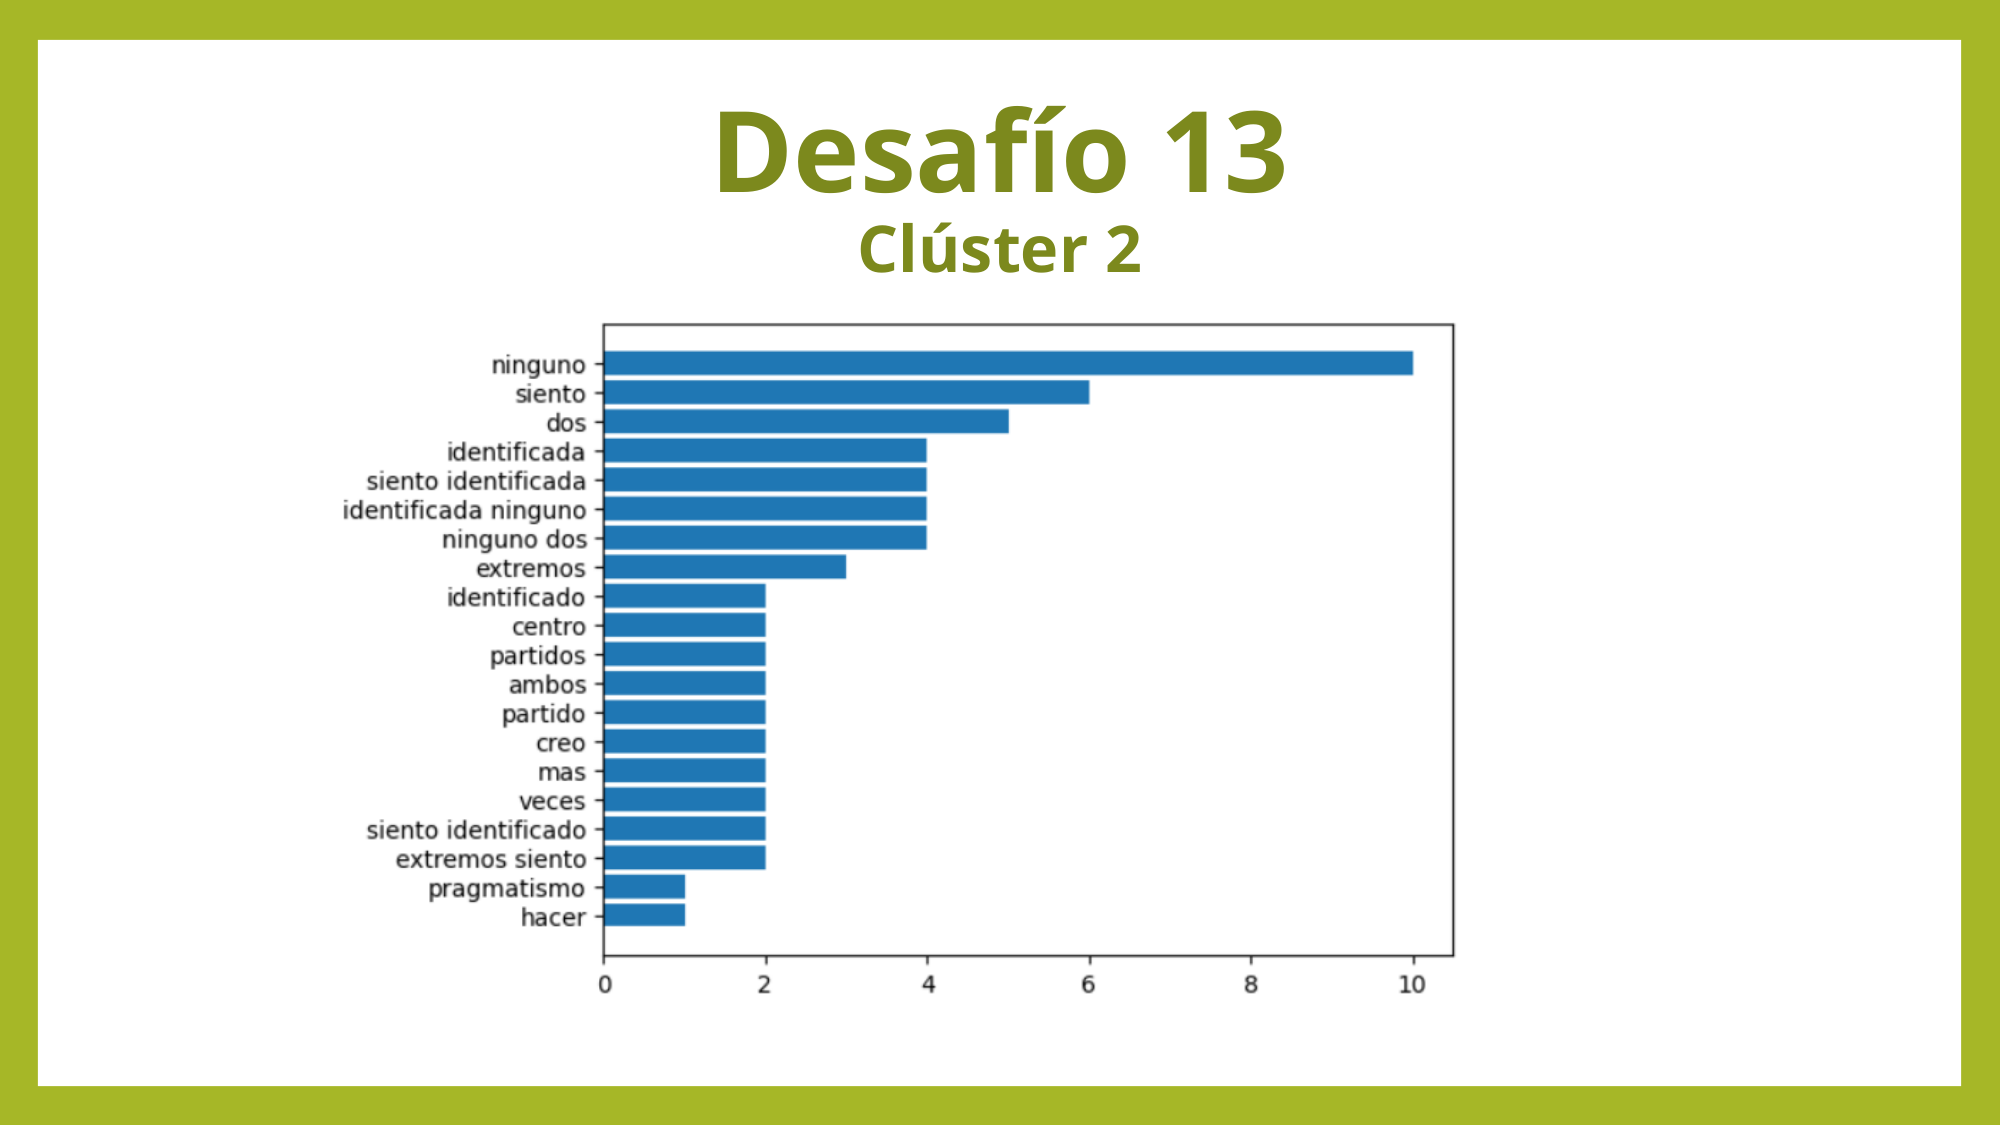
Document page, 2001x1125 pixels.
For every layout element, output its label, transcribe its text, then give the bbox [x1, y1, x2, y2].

title Desafío 13 Clúster 2 [189, 80, 1810, 303]
picture [337, 321, 1467, 1013]
